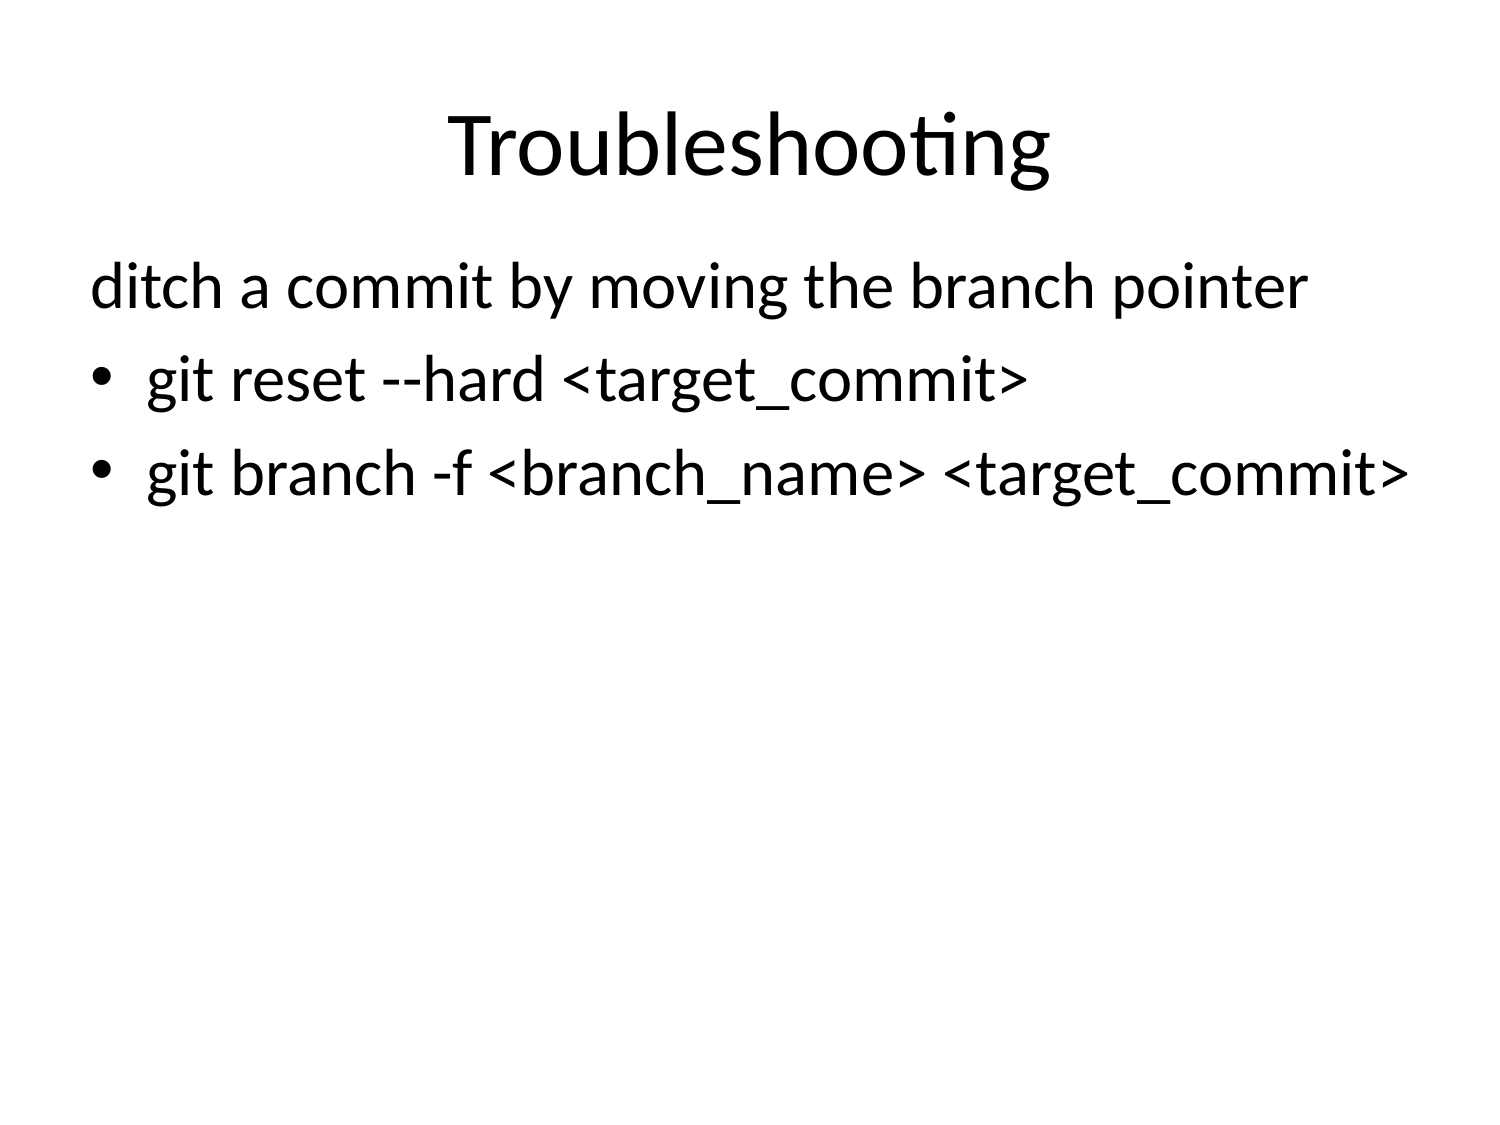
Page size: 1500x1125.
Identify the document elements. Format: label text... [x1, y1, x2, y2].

list ditch a commit by moving the branch pointer git reset --hard <target_commit> git branch -f <branch_name> <target_commit> [75, 234, 1453, 977]
title Troubleshooting [75, 45, 1425, 233]
